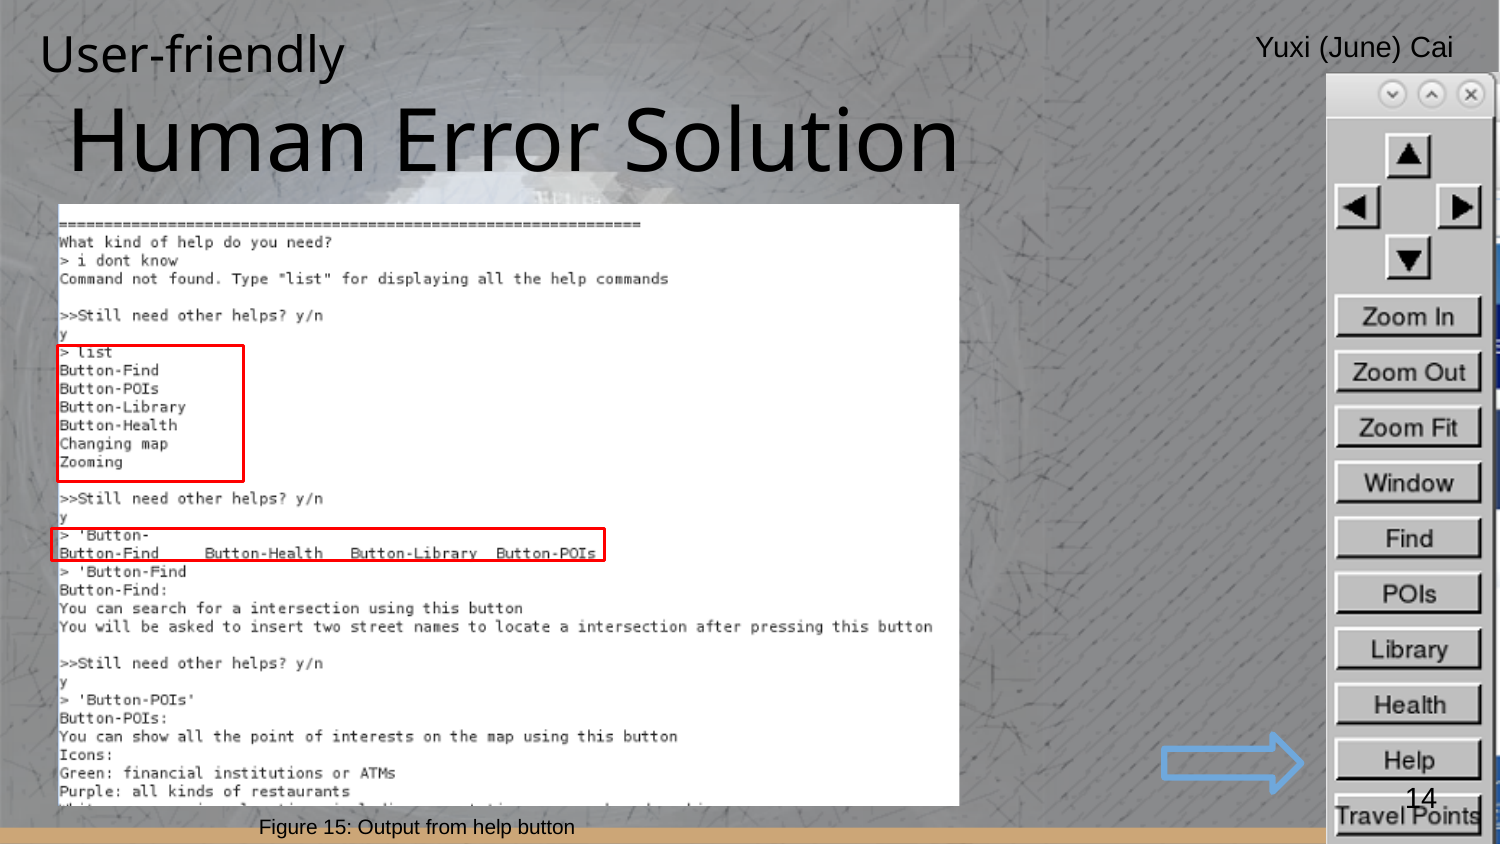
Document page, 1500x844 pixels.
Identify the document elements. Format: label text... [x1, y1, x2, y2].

text_box Figure 15: Output from help button [243, 814, 633, 844]
picture [0, 0, 1500, 844]
text_box [1164, 734, 1302, 792]
title Human Error Solution [51, 67, 1449, 204]
text_box User-friendly [24, 0, 518, 105]
text_box Yuxi (June) Cai [1240, 13, 1474, 46]
